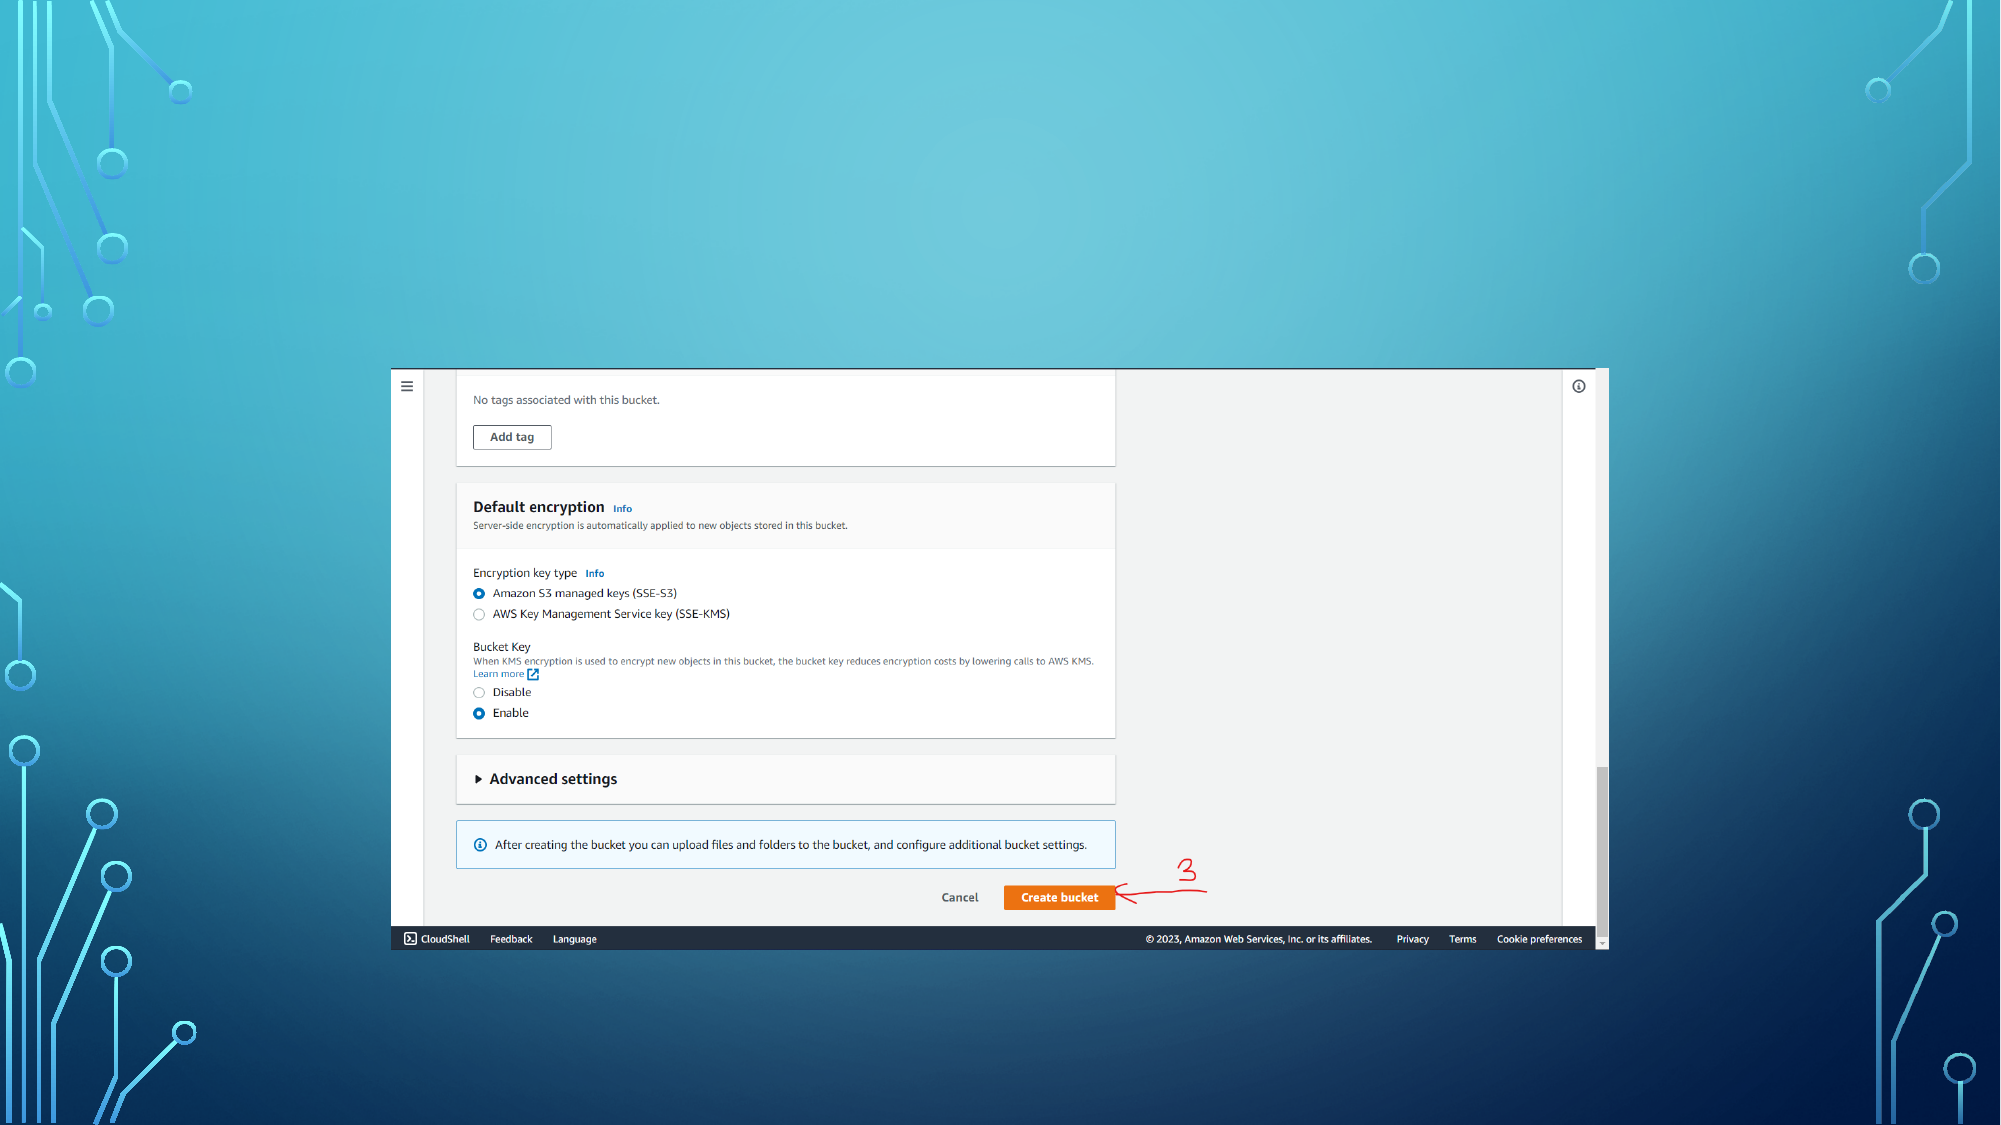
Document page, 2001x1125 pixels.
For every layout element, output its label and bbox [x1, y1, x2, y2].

list [390, 368, 1609, 951]
